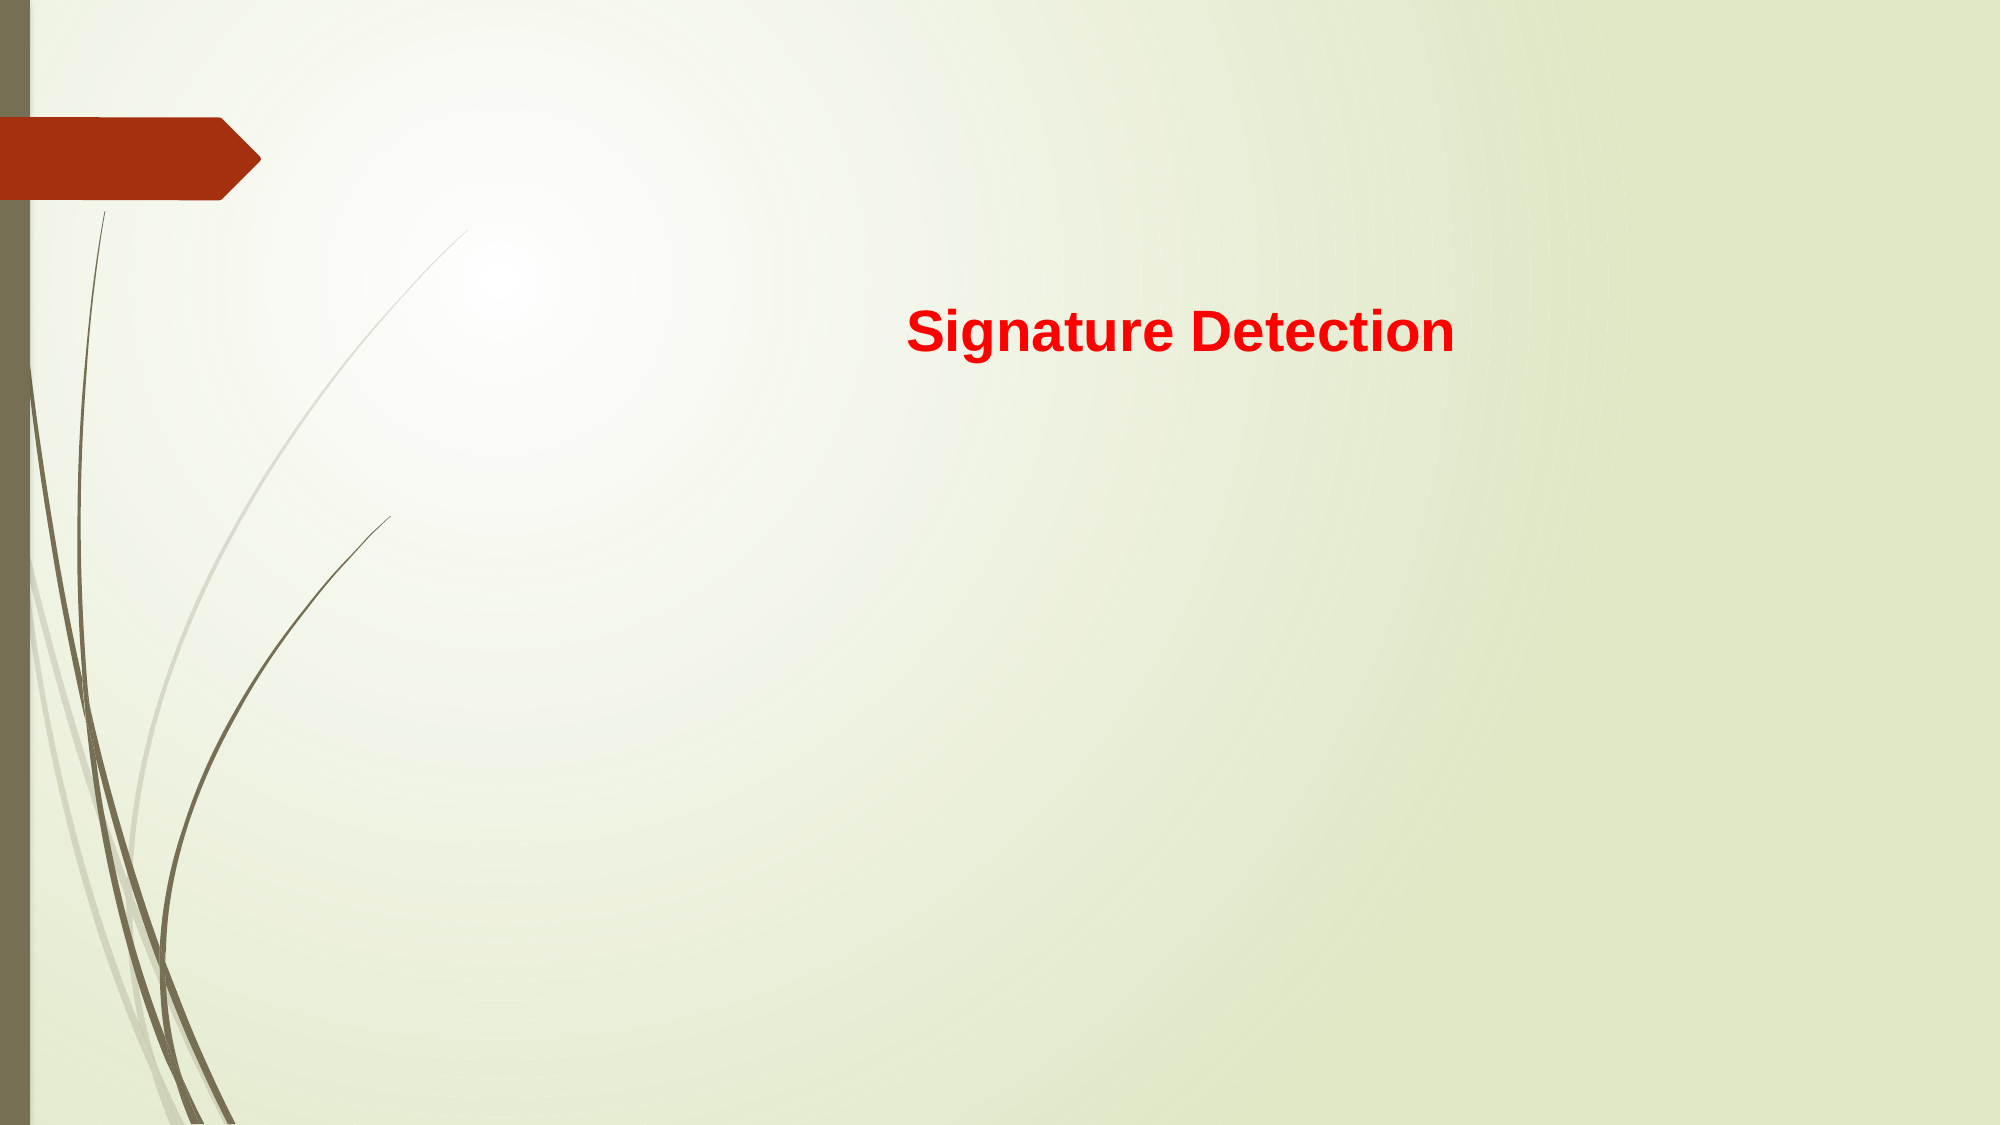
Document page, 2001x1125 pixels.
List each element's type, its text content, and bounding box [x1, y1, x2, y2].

list Signature Detection [372, 219, 1836, 840]
